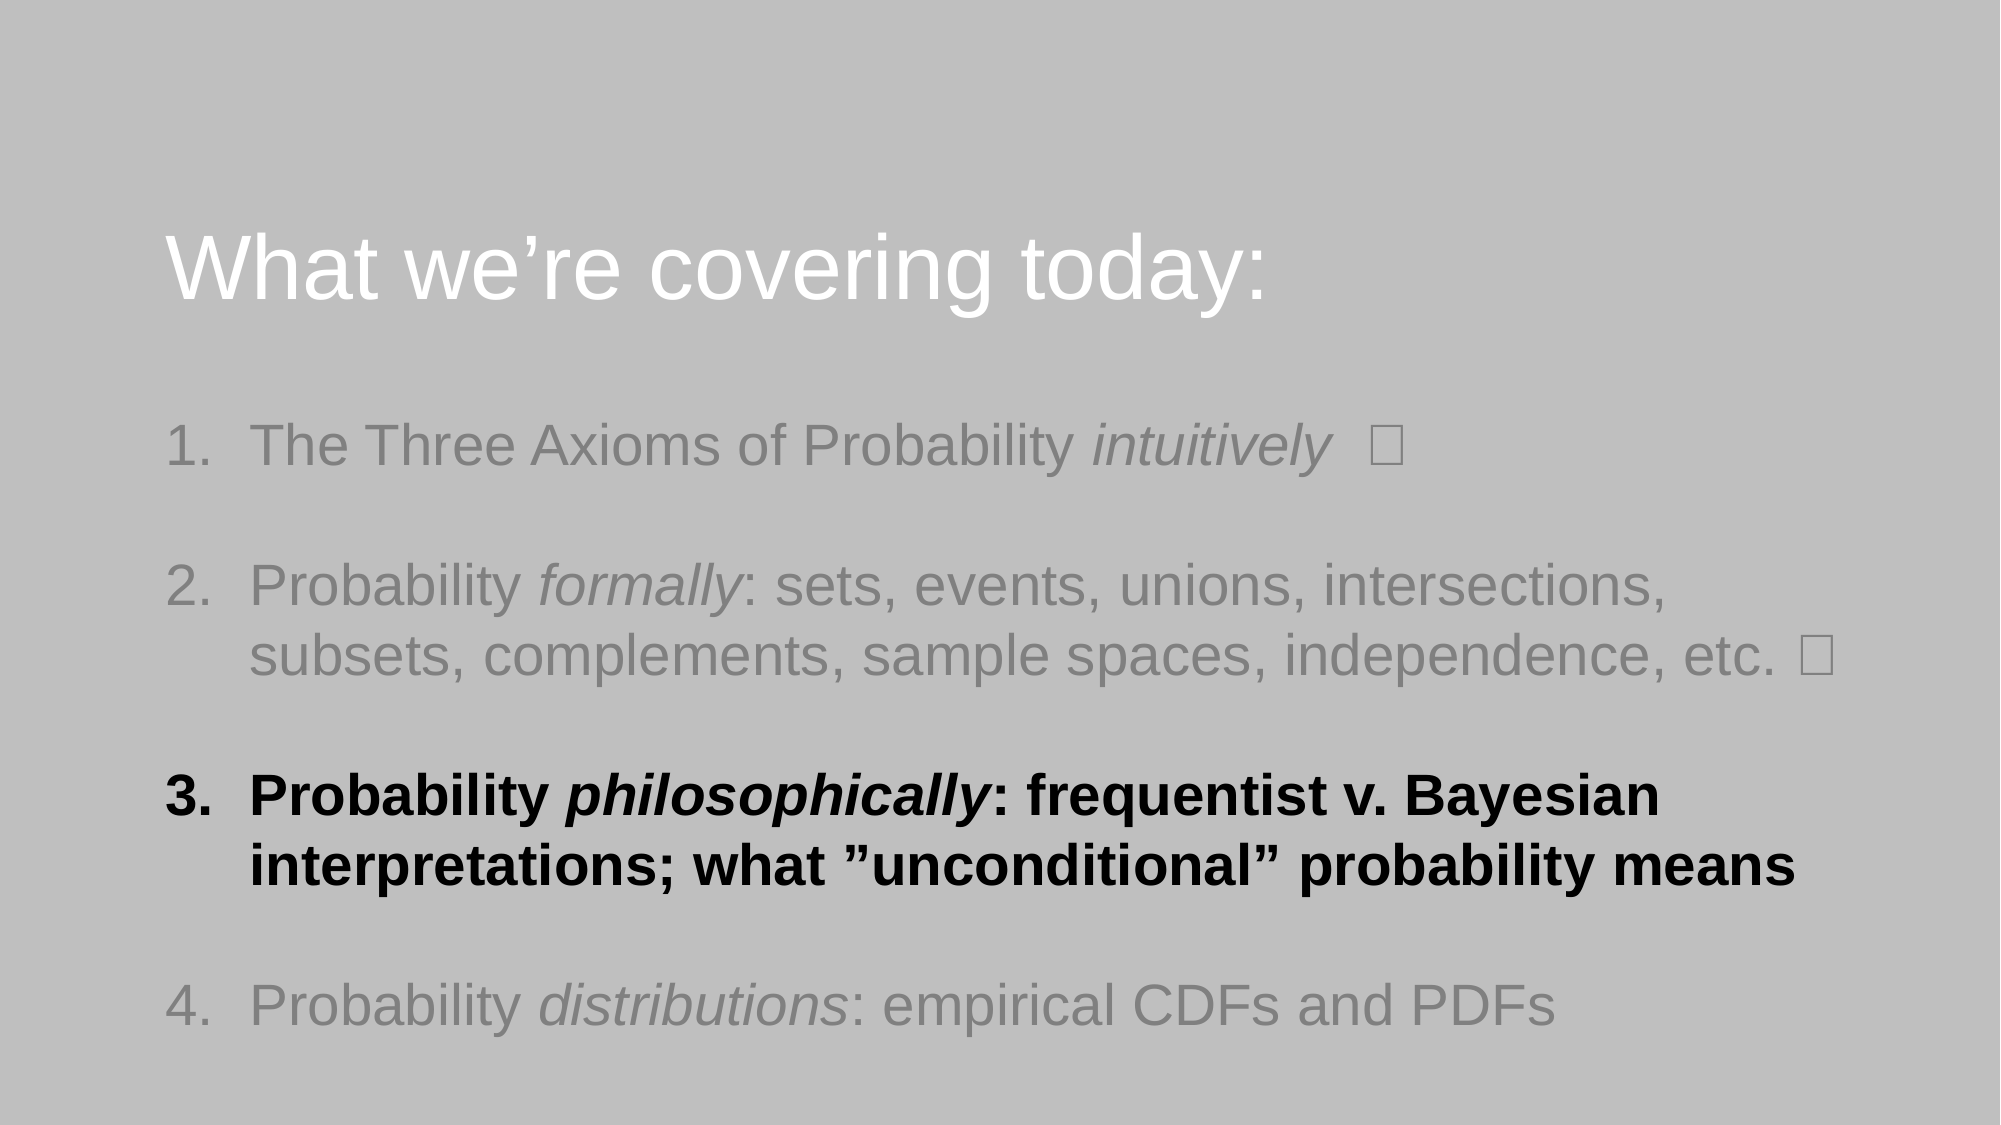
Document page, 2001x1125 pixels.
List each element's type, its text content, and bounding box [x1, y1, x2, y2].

list The Three Axioms of Probability intuitively ✅ Probability formally: sets, events, unions, intersections, subsets, complements, sample spaces, independence, etc. ✅ Probability philosophically: frequentist v. Bayesian interpretations; what ”unconditional” probability means Probability distributions: empirical CDFs and PDFs [150, 399, 1875, 1053]
title What we’re covering today: [150, 149, 1875, 375]
